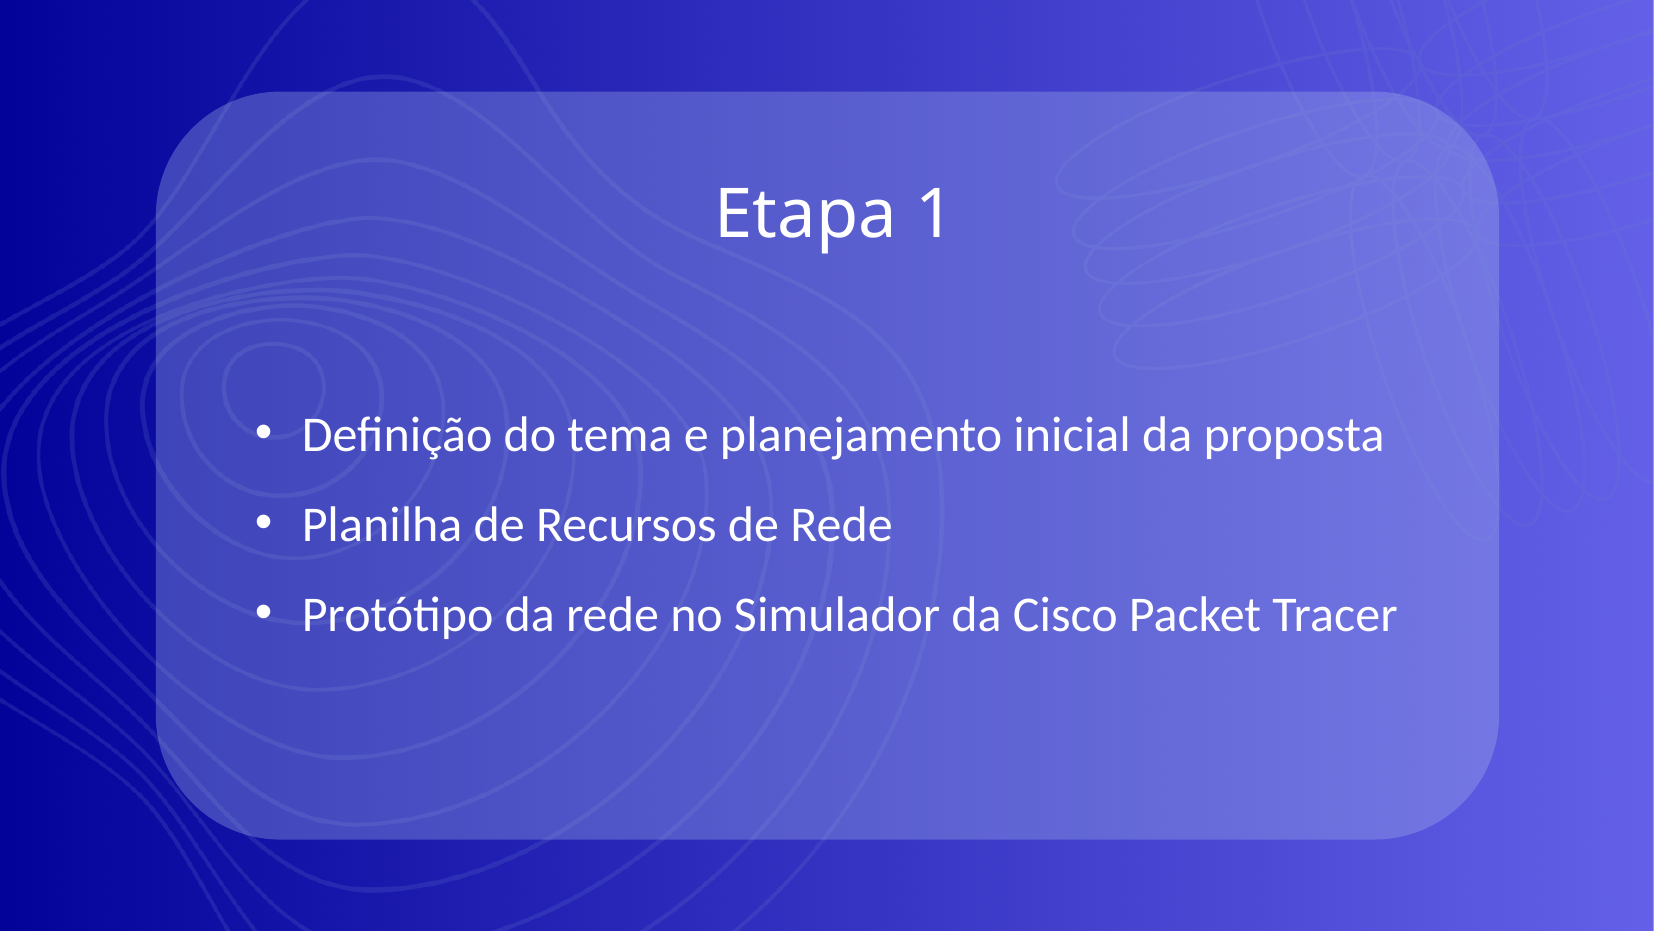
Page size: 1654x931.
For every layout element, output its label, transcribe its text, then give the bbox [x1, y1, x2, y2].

text_box [0, 47, 1591, 209]
picture [0, 0, 1654, 931]
text_box Etapa 1 [662, 169, 989, 273]
text_box Definição do tema e planejamento inicial da proposta Planilha de Recursos de Rede Protótipo da rede no Simulador da Cisco Packet Tracer [239, 363, 1460, 649]
text_box [154, 209, 1501, 841]
